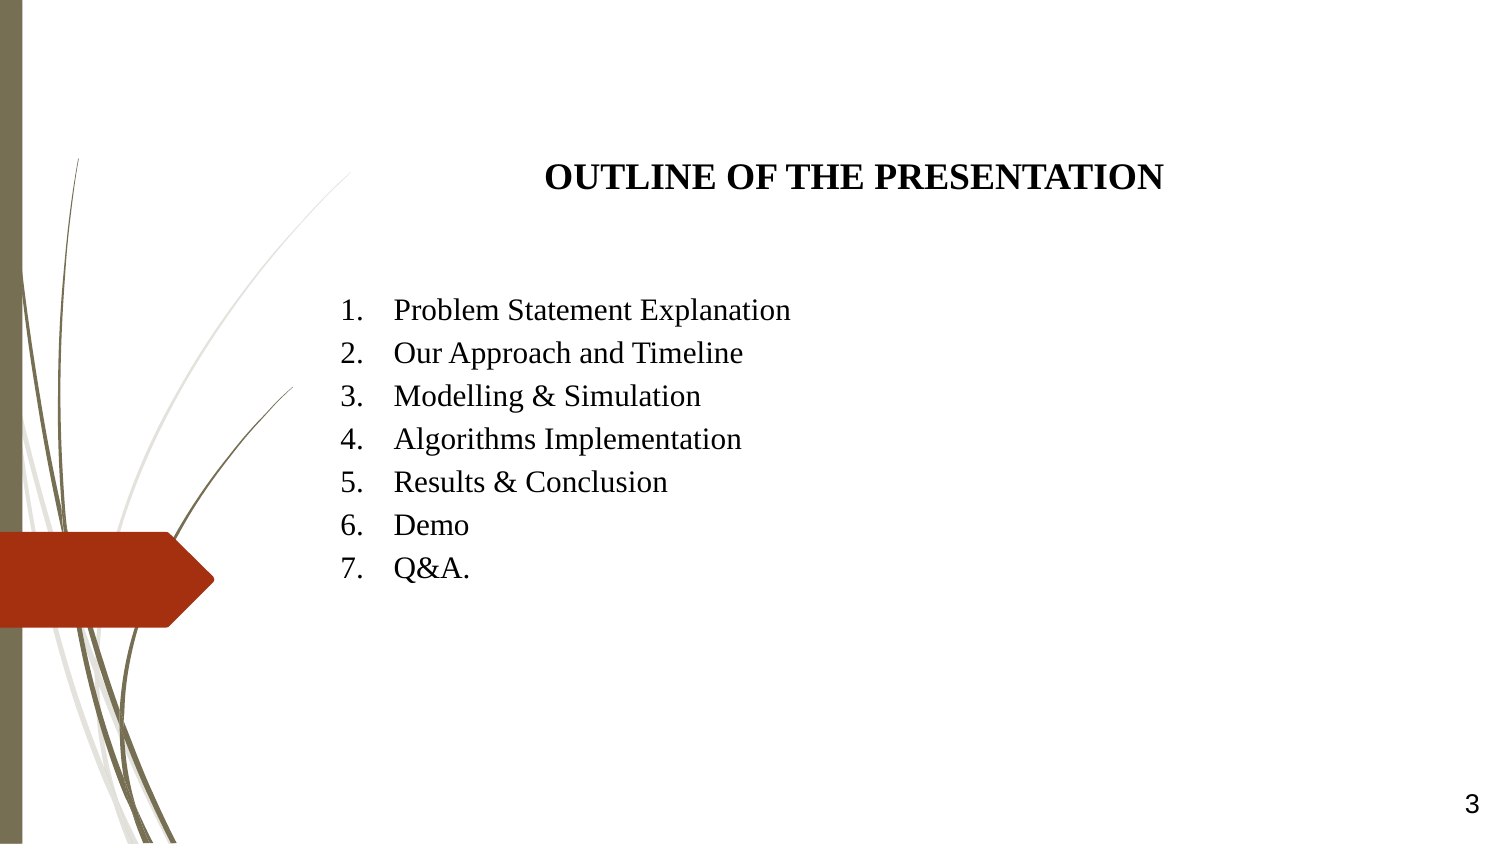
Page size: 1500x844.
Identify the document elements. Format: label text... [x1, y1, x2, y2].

text_box OUTLINE OF THE PRESENTATION [318, 134, 1391, 215]
text_box Problem Statement Explanation Our Approach and Timeline Modelling & Simulation Algorithms Implementation Results & Conclusion Demo Q&A. [318, 282, 1416, 586]
slide_number 3 [1403, 779, 1494, 844]
